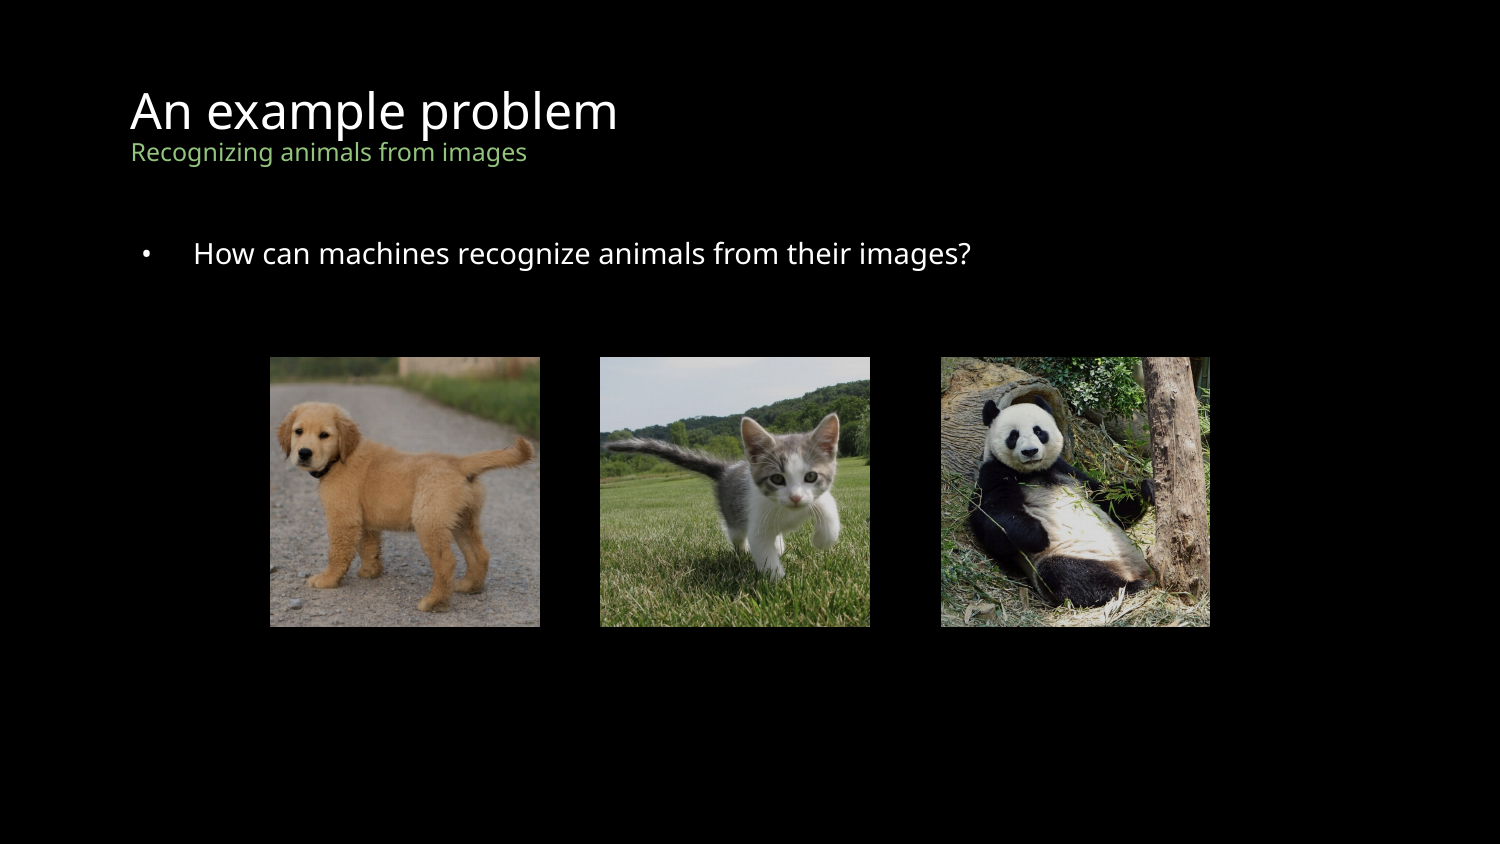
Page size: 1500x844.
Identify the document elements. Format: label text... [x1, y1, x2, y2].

picture [270, 357, 540, 627]
picture [600, 357, 870, 627]
list How can machines recognize animals from their images? [103, 224, 1397, 760]
title An example problem Recognizing animals from images [115, 45, 1410, 209]
picture [940, 357, 1211, 627]
